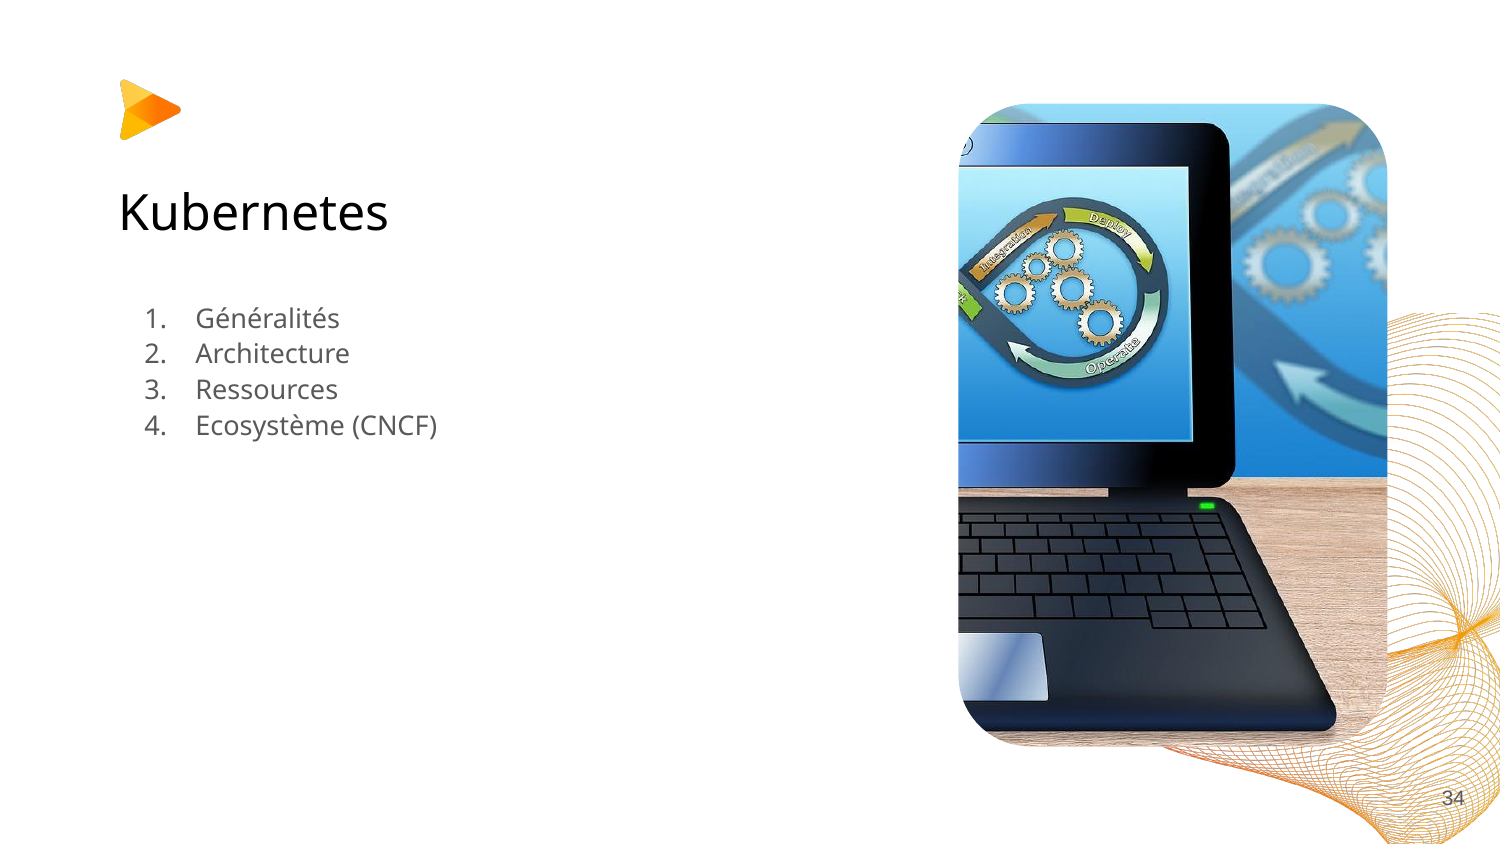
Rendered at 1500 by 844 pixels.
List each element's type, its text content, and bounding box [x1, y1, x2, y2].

title Kubernetes [103, 151, 932, 271]
picture [958, 103, 1500, 844]
subtitle Généralités Architecture Ressources Ecosystème (CNCF) [105, 282, 723, 747]
picture [119, 78, 181, 140]
slide_number ‹#› [1389, 764, 1480, 830]
